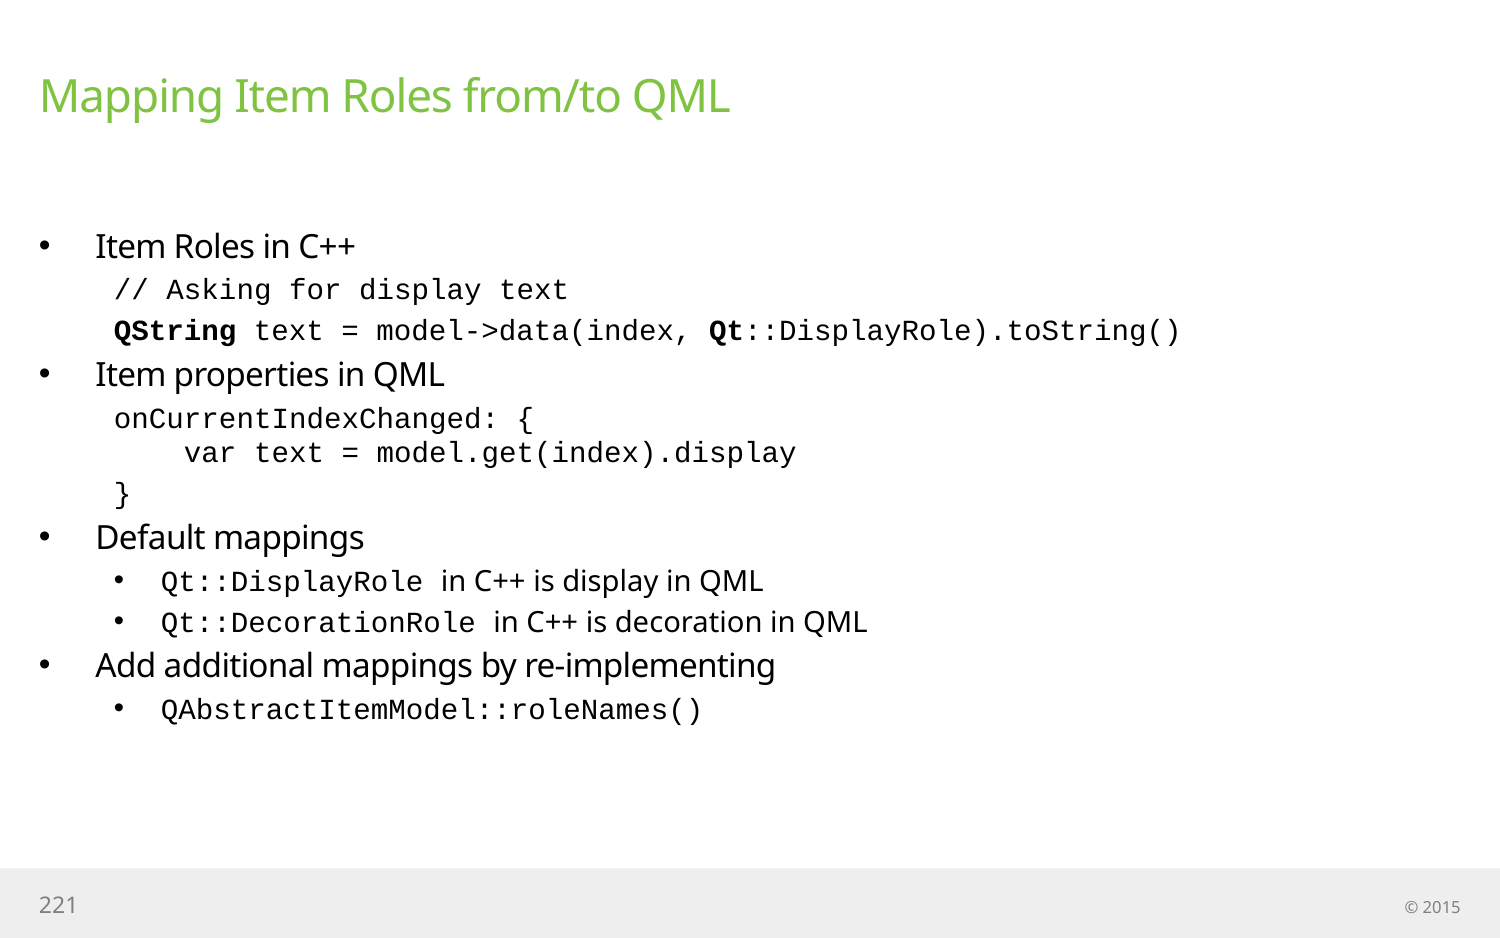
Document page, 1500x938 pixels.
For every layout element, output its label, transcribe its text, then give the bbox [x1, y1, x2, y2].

footer © 2015 [1188, 896, 1461, 917]
title Mapping Item Roles from/to QML [39, 66, 1052, 195]
slide_number 221 [39, 892, 410, 921]
list Item Roles in C++ // Asking for display text QString text = model->data(index, Qt::DisplayRole).toString() Item properties in QML onCurrentIndexChanged: { var text = model.get(index).display } Default mappings Qt::DisplayRole in C++ is display in QML Qt::DecorationRole in C++ is decoration in QML Add additional mappings by re-implementing QAbstractItemModel::roleNames() [39, 224, 1471, 846]
